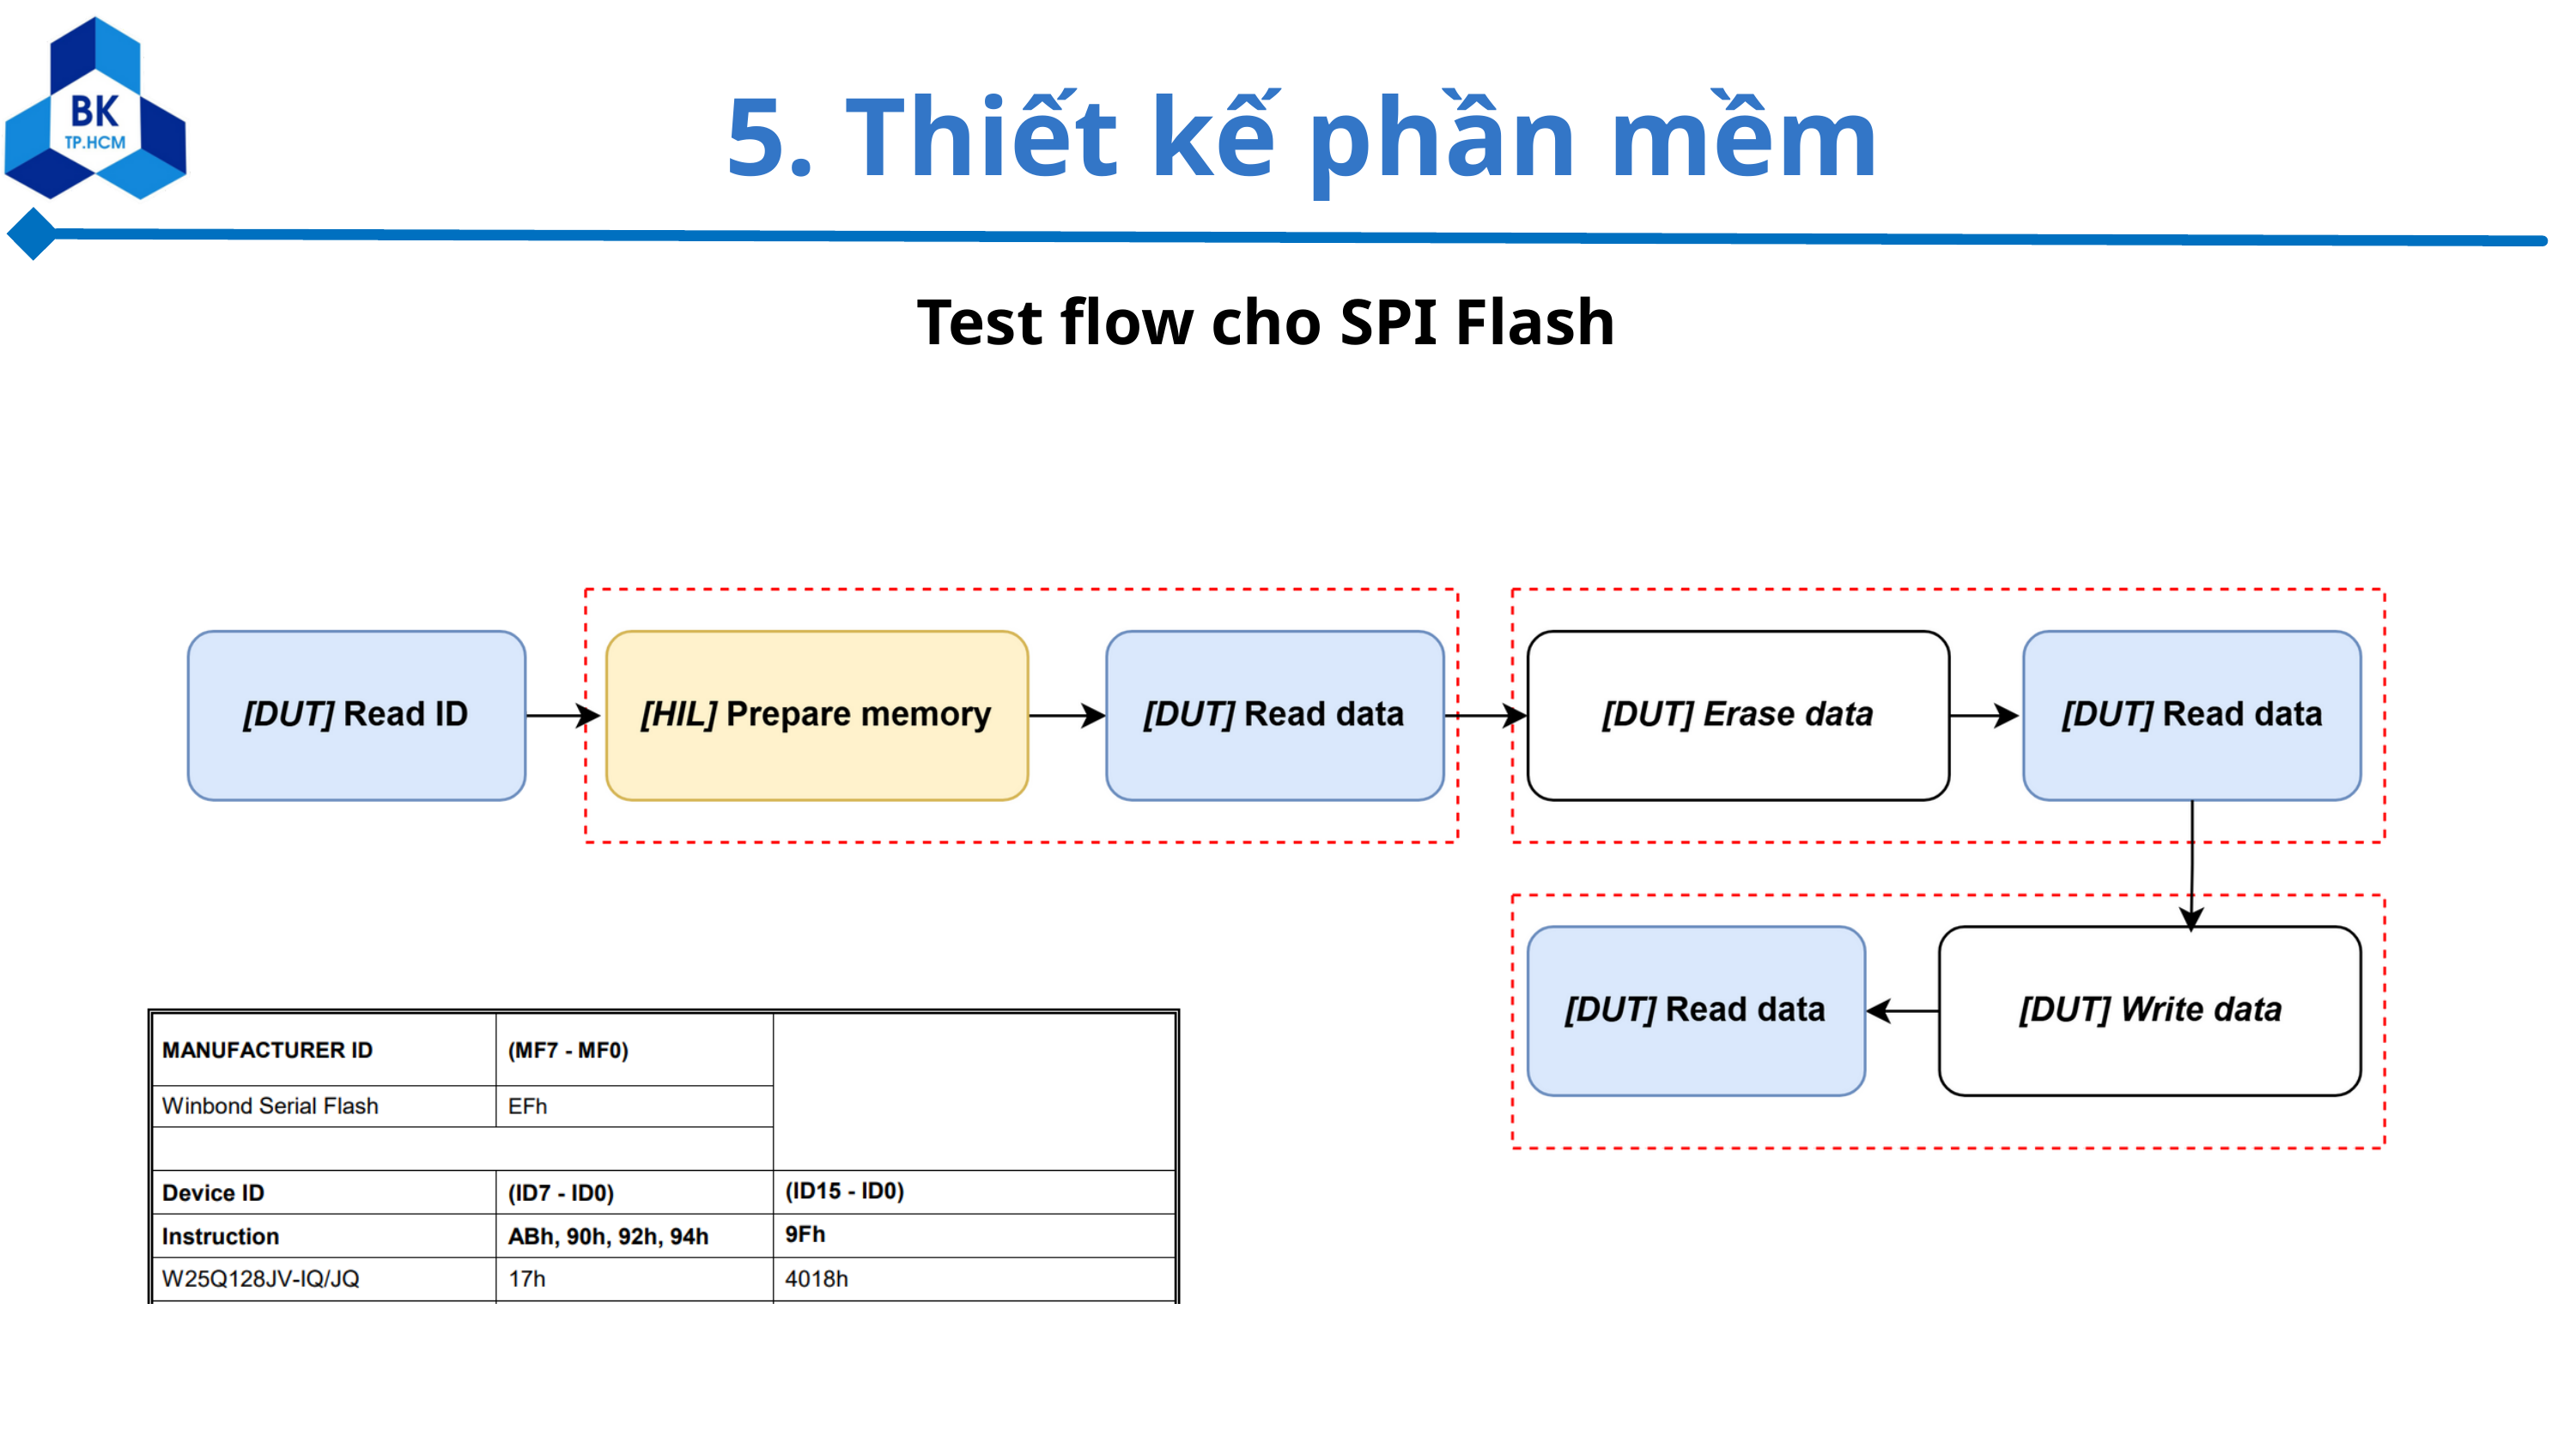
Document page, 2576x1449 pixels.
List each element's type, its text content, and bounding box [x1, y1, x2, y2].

text_box Test flow cho SPI Flash [916, 270, 1660, 358]
text_box [24, 225, 174, 243]
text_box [176, 61, 2432, 229]
text_box [144, 1005, 1182, 1304]
text_box [0, 13, 191, 204]
text_box [159, 560, 2417, 1179]
